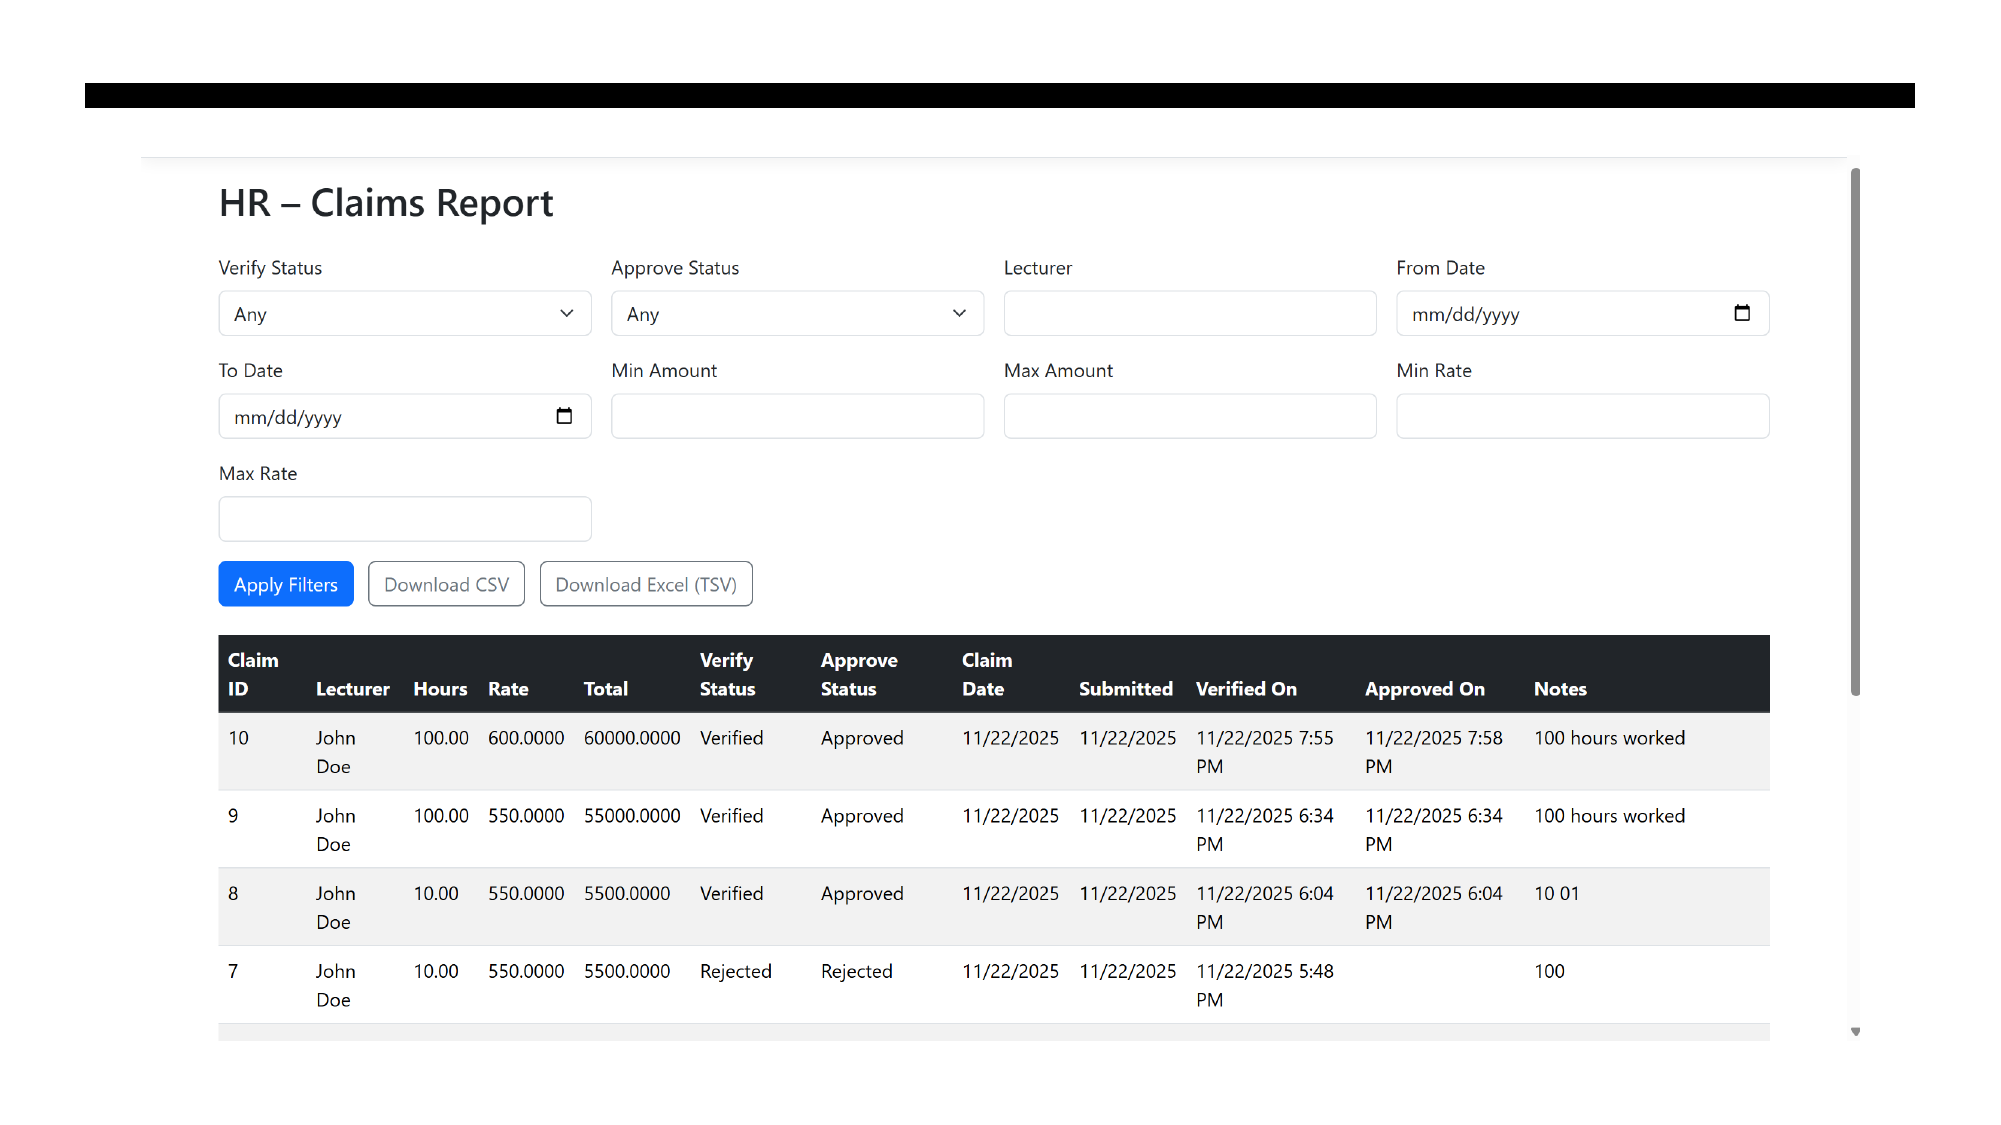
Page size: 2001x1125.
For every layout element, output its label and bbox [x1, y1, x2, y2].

list [141, 154, 1860, 1042]
